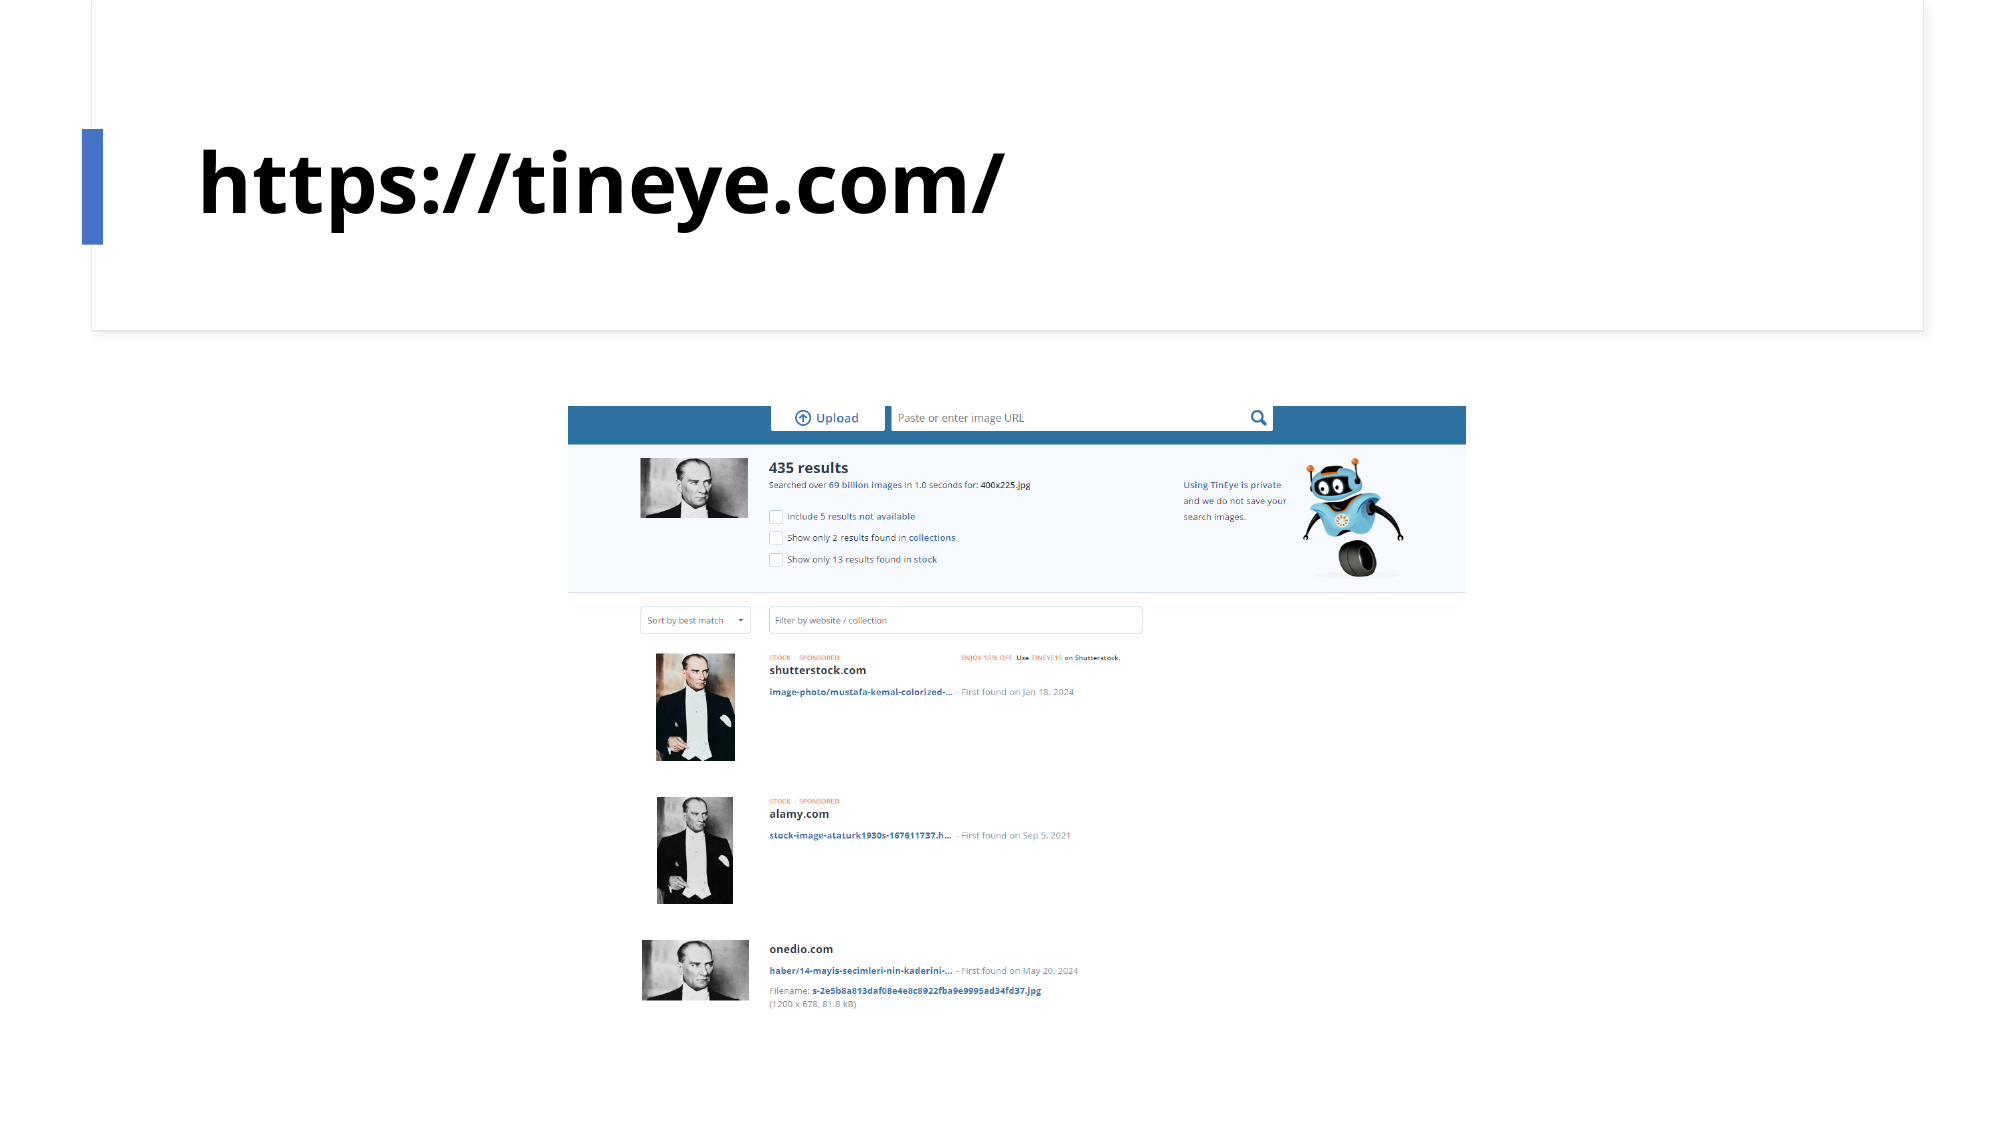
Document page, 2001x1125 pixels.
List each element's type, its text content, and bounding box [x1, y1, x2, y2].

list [568, 406, 1466, 1013]
title https://tineye.com/ [183, 90, 1851, 284]
